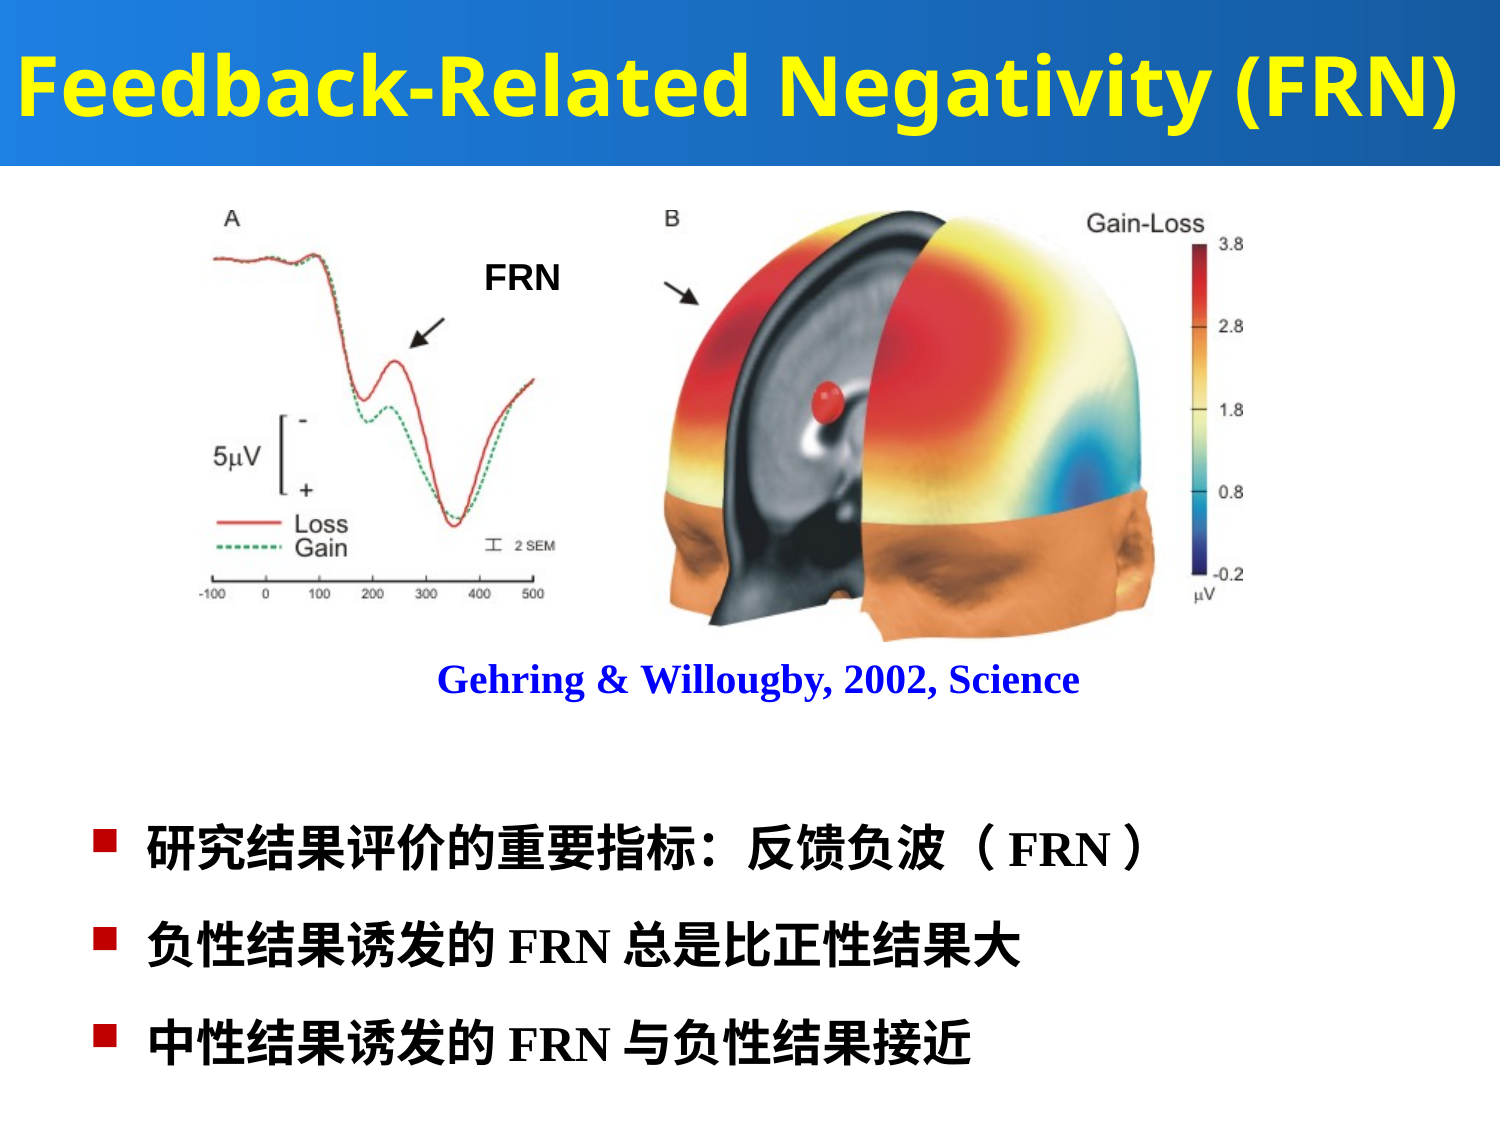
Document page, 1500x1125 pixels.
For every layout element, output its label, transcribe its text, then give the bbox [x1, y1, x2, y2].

list 研究结果评价的重要指标：反馈负波（FRN） 负性结果诱发的FRN总是比正性结果大 中性结果诱发的FRN与负性结果接近 [74, 808, 1426, 1067]
picture [198, 210, 1243, 642]
text_box Gehring & Willougby, 2002, Science [421, 683, 1172, 714]
text_box Feedback-Related Negativity (FRN) [0, 11, 1500, 155]
